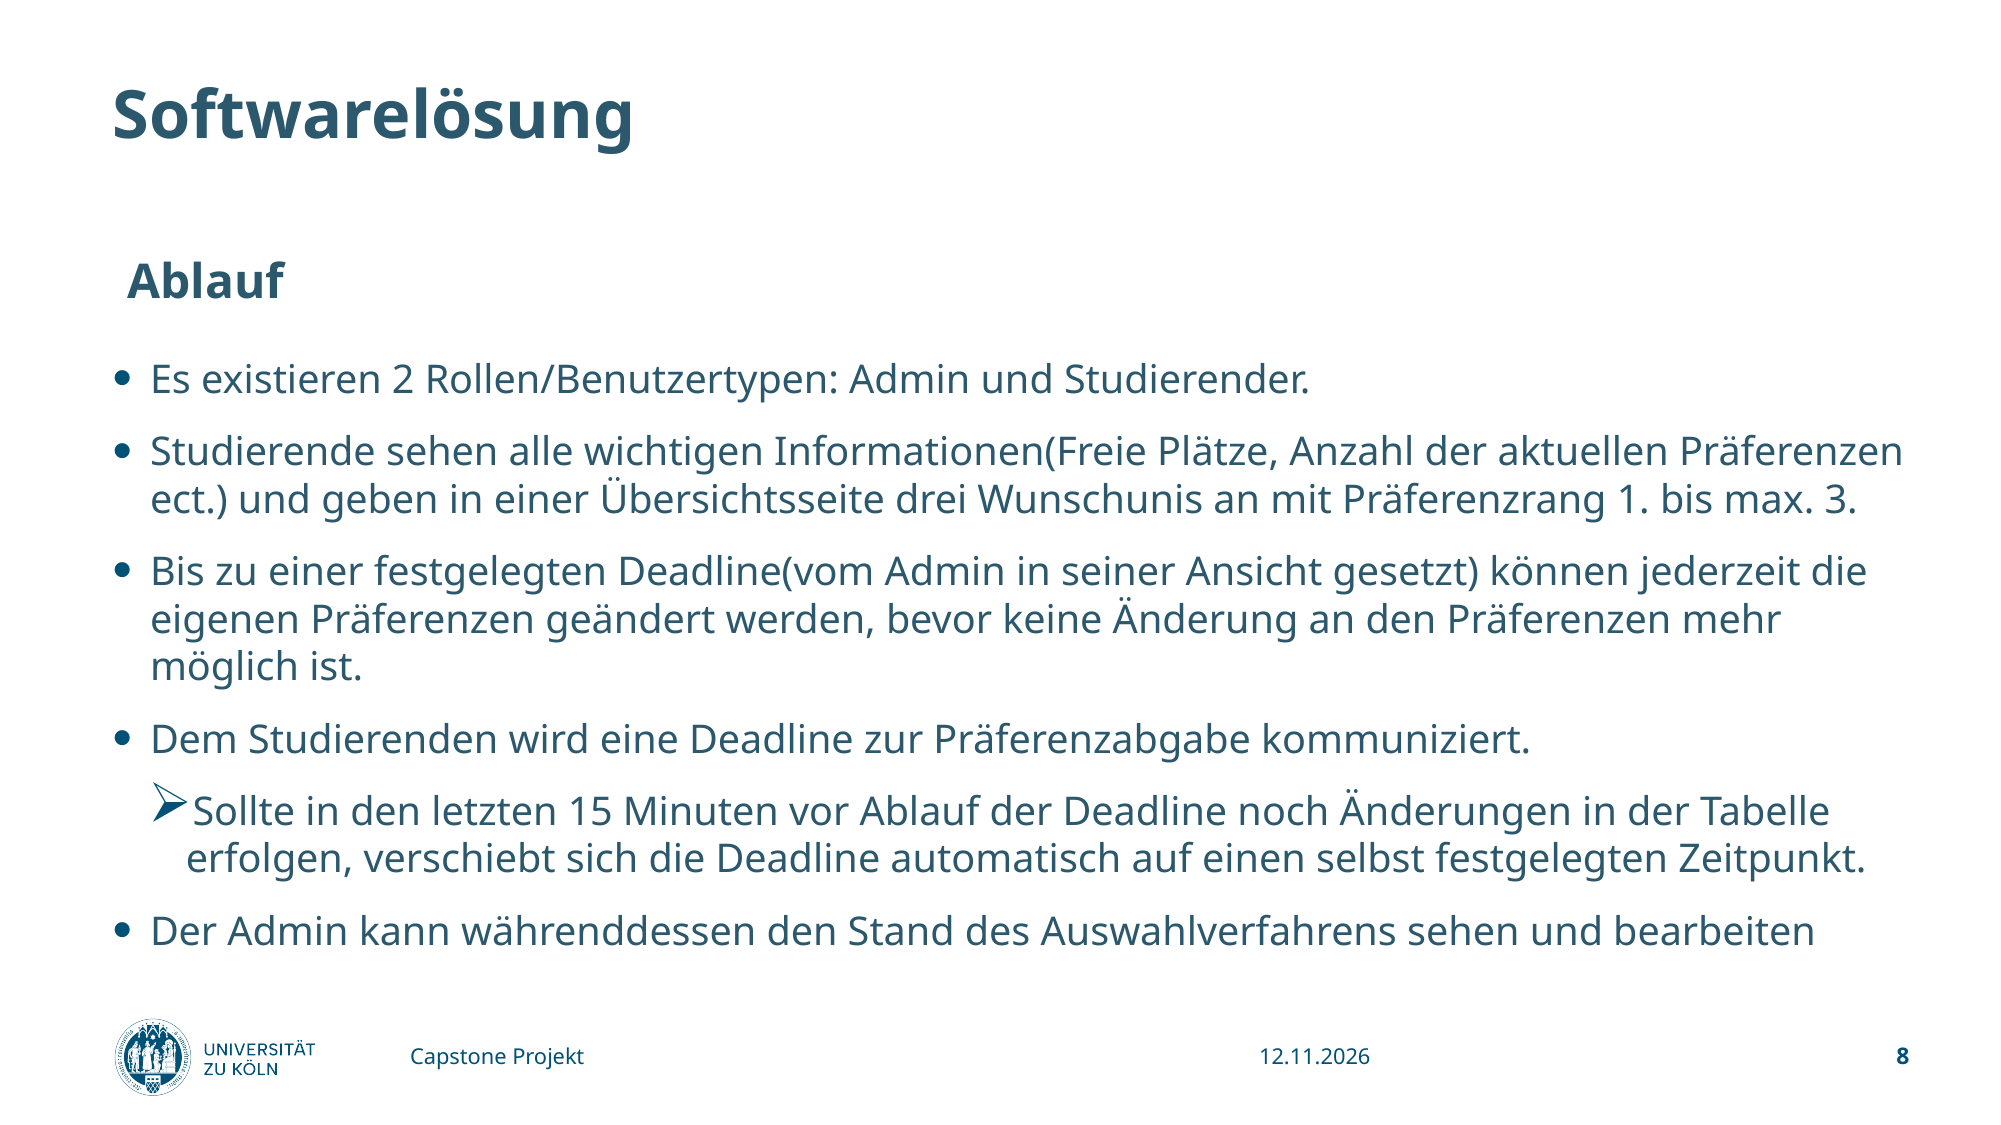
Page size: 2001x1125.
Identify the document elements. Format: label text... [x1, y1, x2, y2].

list Es existieren 2 Rollen/Benutzertypen: Admin und Studierender. Studierende sehen alle wichtigen Informationen(Freie Plätze, Anzahl der aktuellen Präferenzen ect.) und geben in einer Übersichtsseite drei Wunschunis an mit Präferenzrang 1. bis max. 3. Bis zu einer festgelegten Deadline(vom Admin in seiner Ansicht gesetzt) können jederzeit die eigenen Präferenzen geändert werden, bevor keine Änderung an den Präferenzen mehr möglich ist. Dem Studierenden wird eine Deadline zur Präferenzabgabe kommuniziert. Sollte in den letzten 15 Minuten vor Ablauf der Deadline noch Änderungen in der Tabelle erfolgen, verschiebt sich die Deadline automatisch auf einen selbst festgelegten Zeitpunkt. Der Admin kann währenddessen den Stand des Auswahlverfahrens sehen und bearbeiten [112, 353, 1910, 937]
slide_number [1259, 1037, 1459, 1078]
picture [102, 1006, 328, 1109]
title Softwarelösung [112, 80, 1910, 280]
slide_number 8 [1459, 1037, 1910, 1078]
text_box Ablauf [112, 243, 1113, 316]
footer Capstone Projekt [410, 1037, 1258, 1078]
